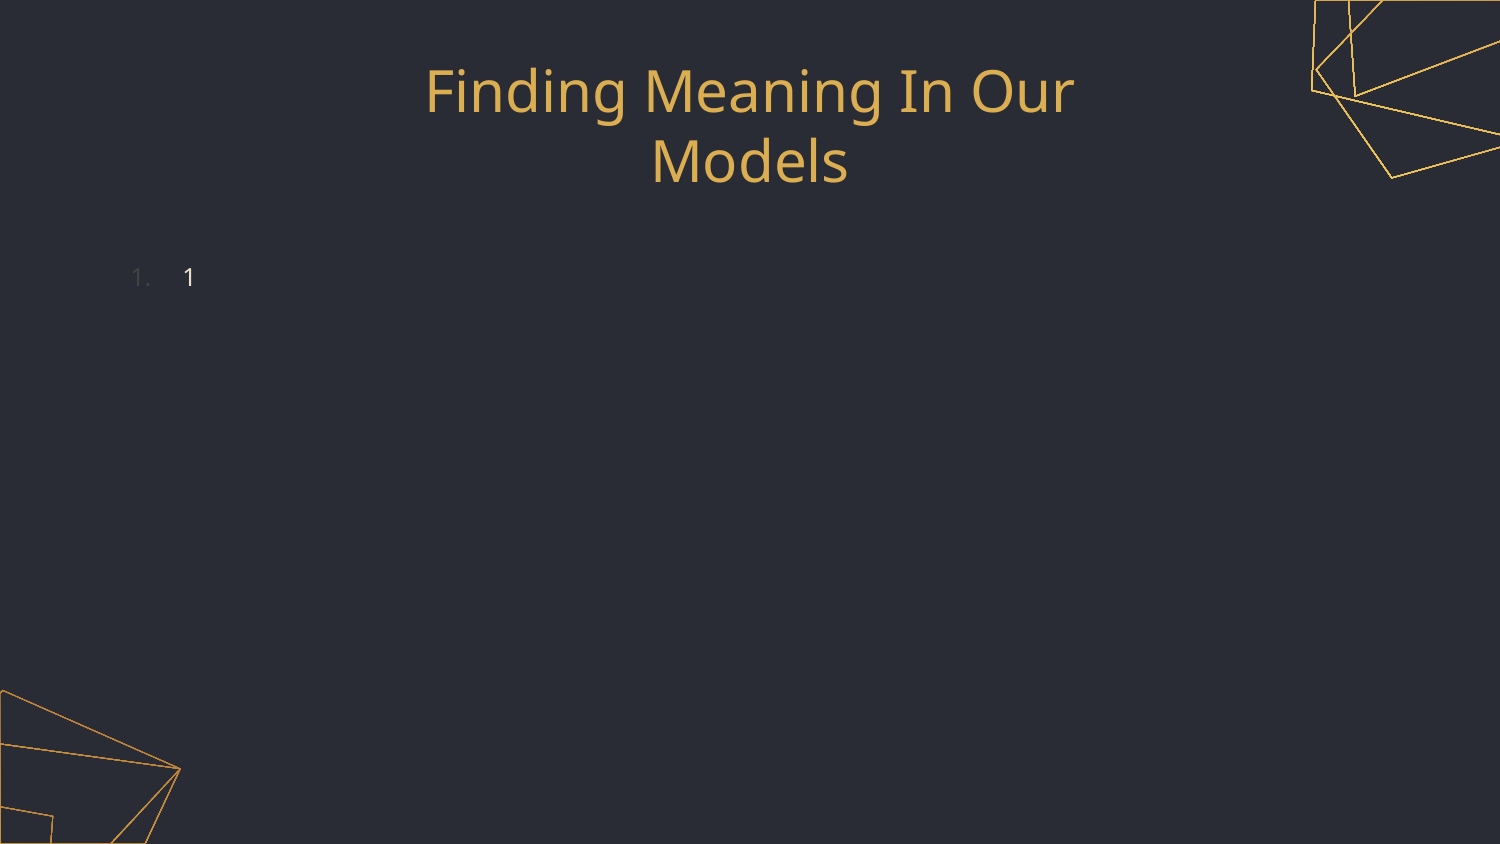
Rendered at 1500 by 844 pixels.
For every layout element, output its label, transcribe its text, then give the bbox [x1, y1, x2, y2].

title Finding Meaning In Our Models [327, 88, 1173, 160]
